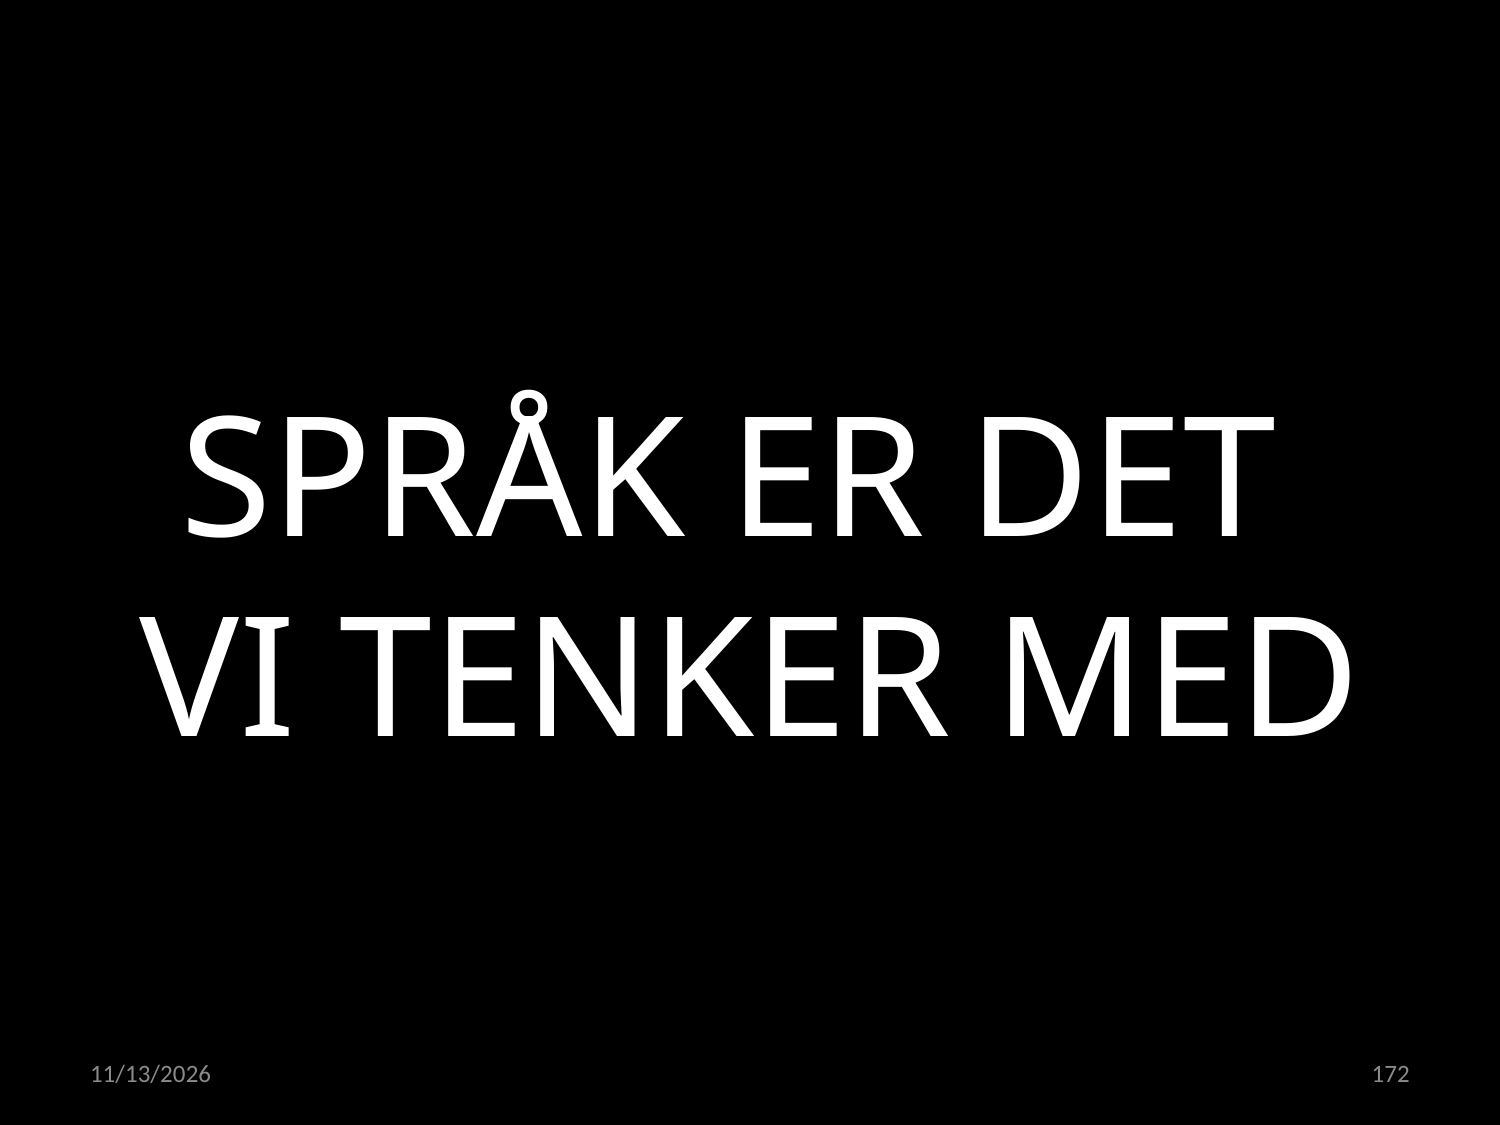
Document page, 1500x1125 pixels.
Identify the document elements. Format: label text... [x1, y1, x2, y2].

slide_number 172 [1074, 1042, 1425, 1103]
text_box SPRÅK ER DET VI TENKER MED [0, 361, 1500, 464]
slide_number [75, 1042, 425, 1103]
